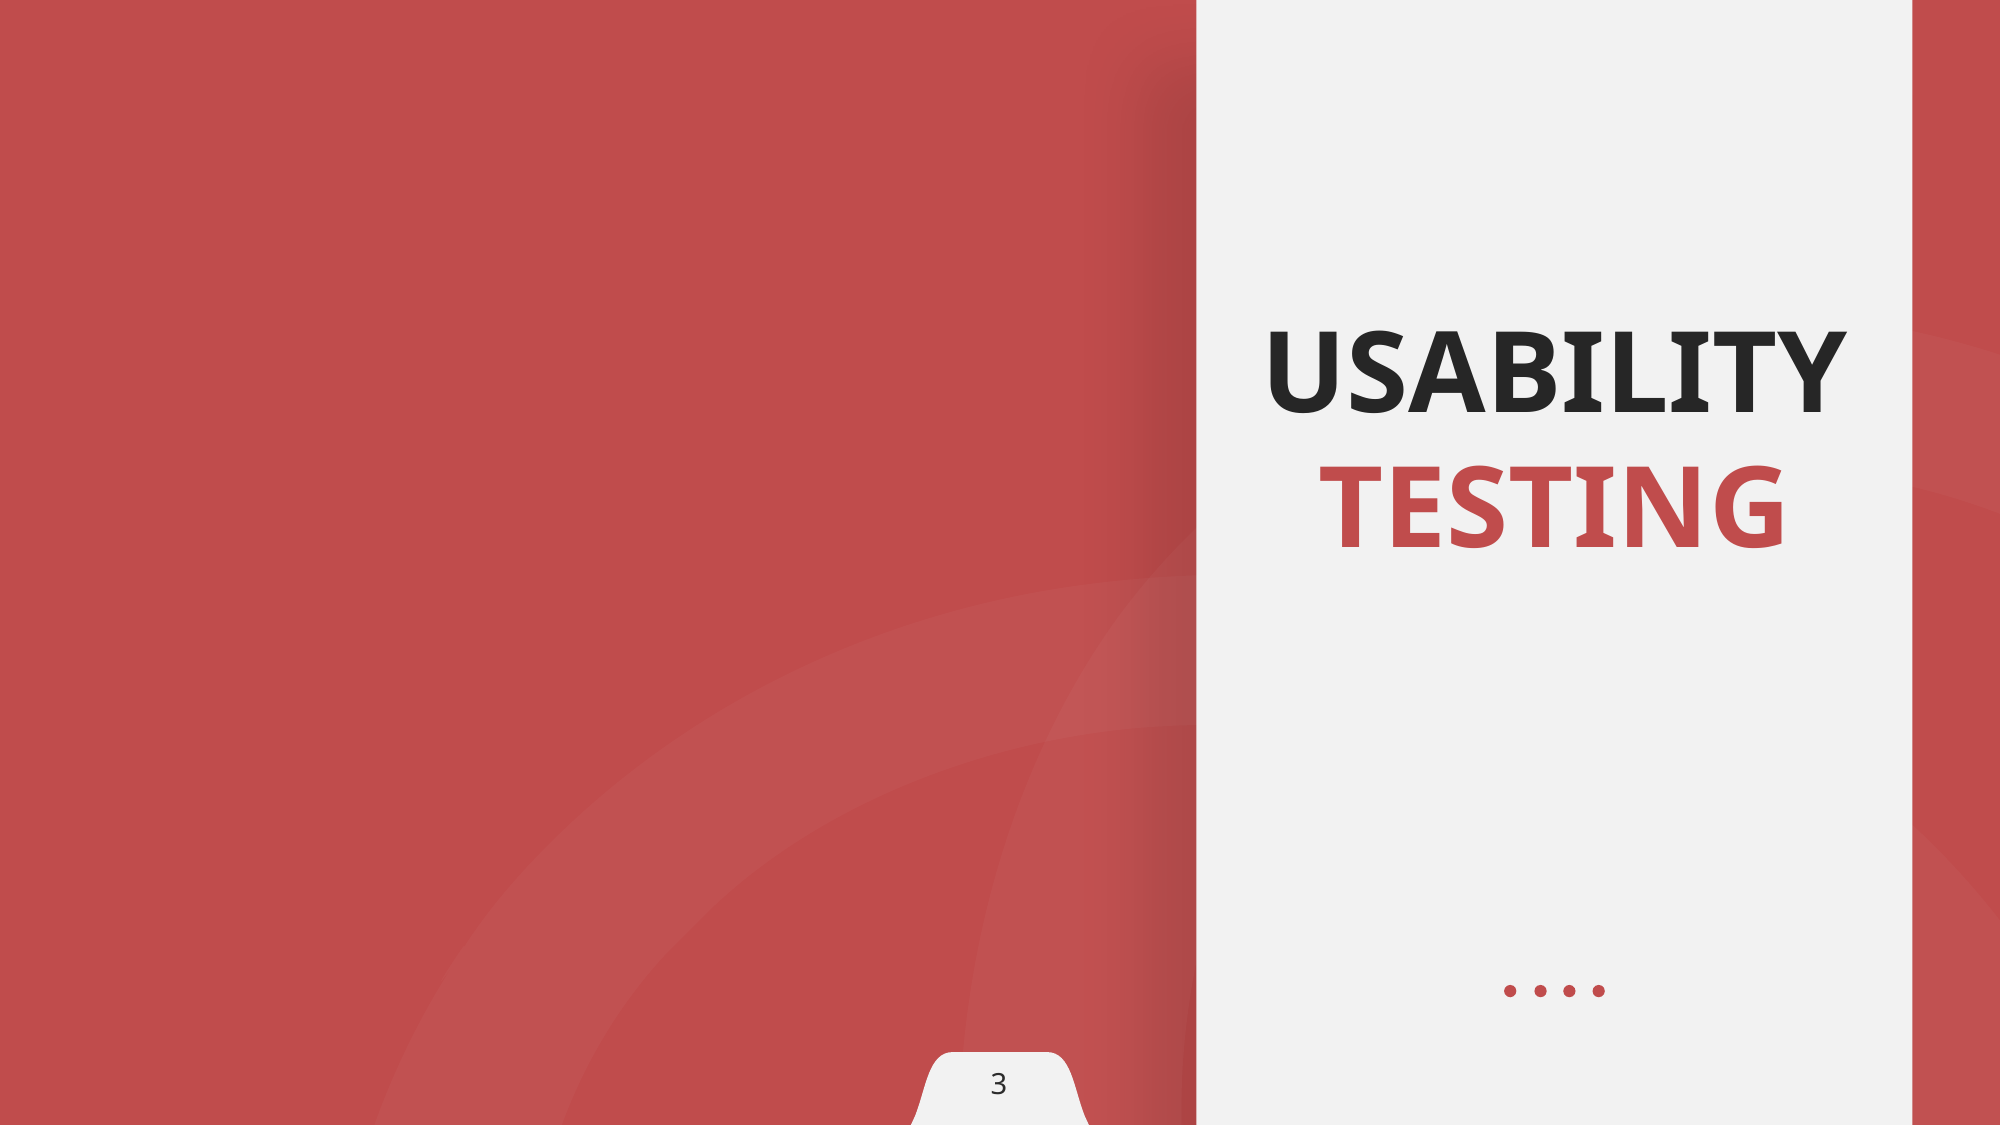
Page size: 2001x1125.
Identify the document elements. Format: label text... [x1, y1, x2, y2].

text_box USABILITY TESTING [1196, 292, 1913, 578]
slide_number 3 [774, 1055, 1225, 1116]
